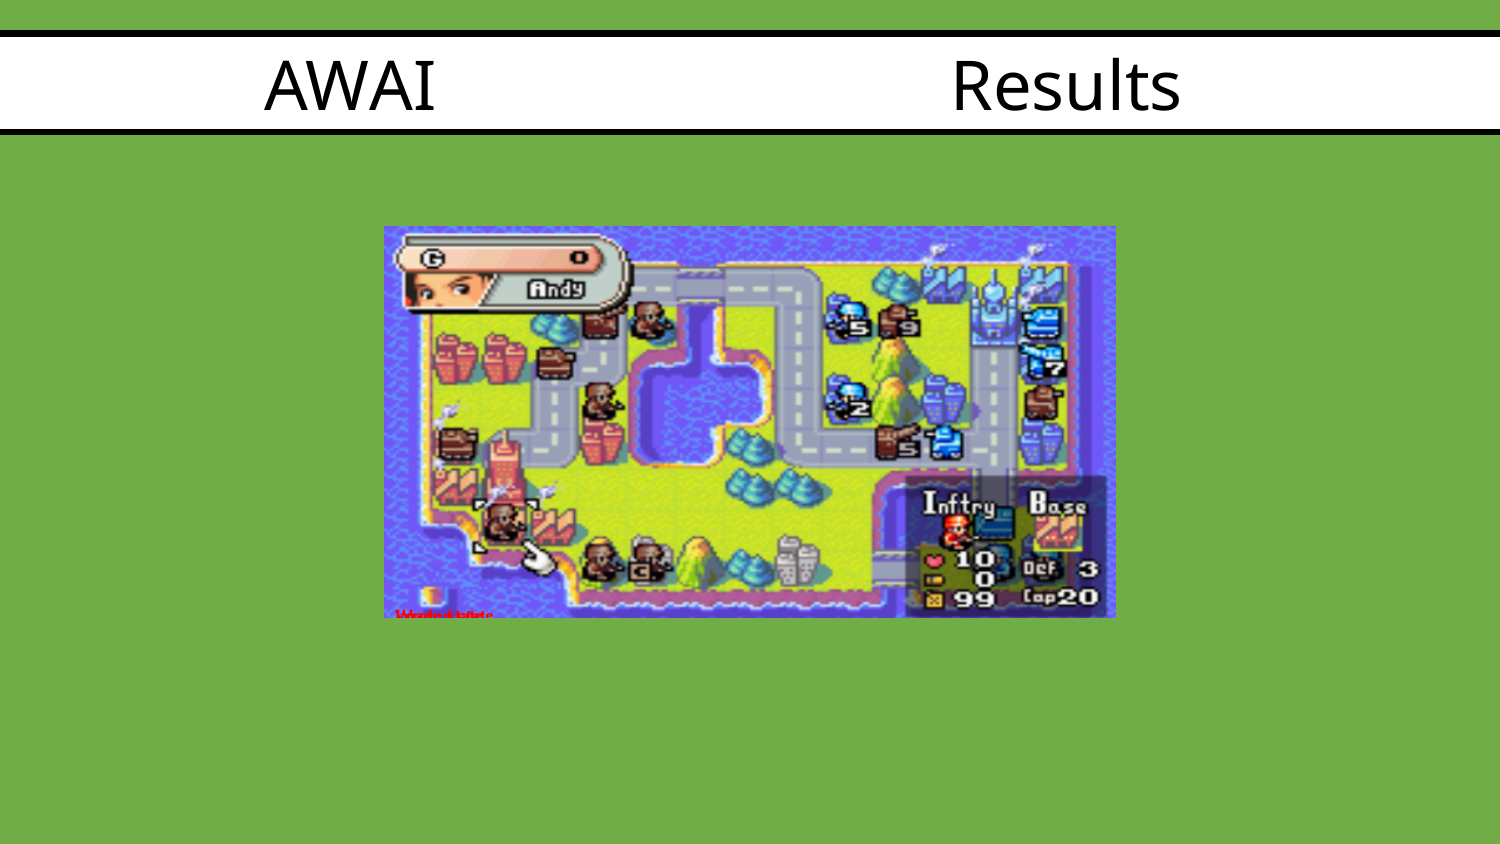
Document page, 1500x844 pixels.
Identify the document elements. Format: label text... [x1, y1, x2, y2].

picture [384, 225, 1116, 618]
text_box Results [660, 39, 1473, 138]
text_box [0, 33, 1500, 132]
title AWAI [103, 39, 523, 138]
